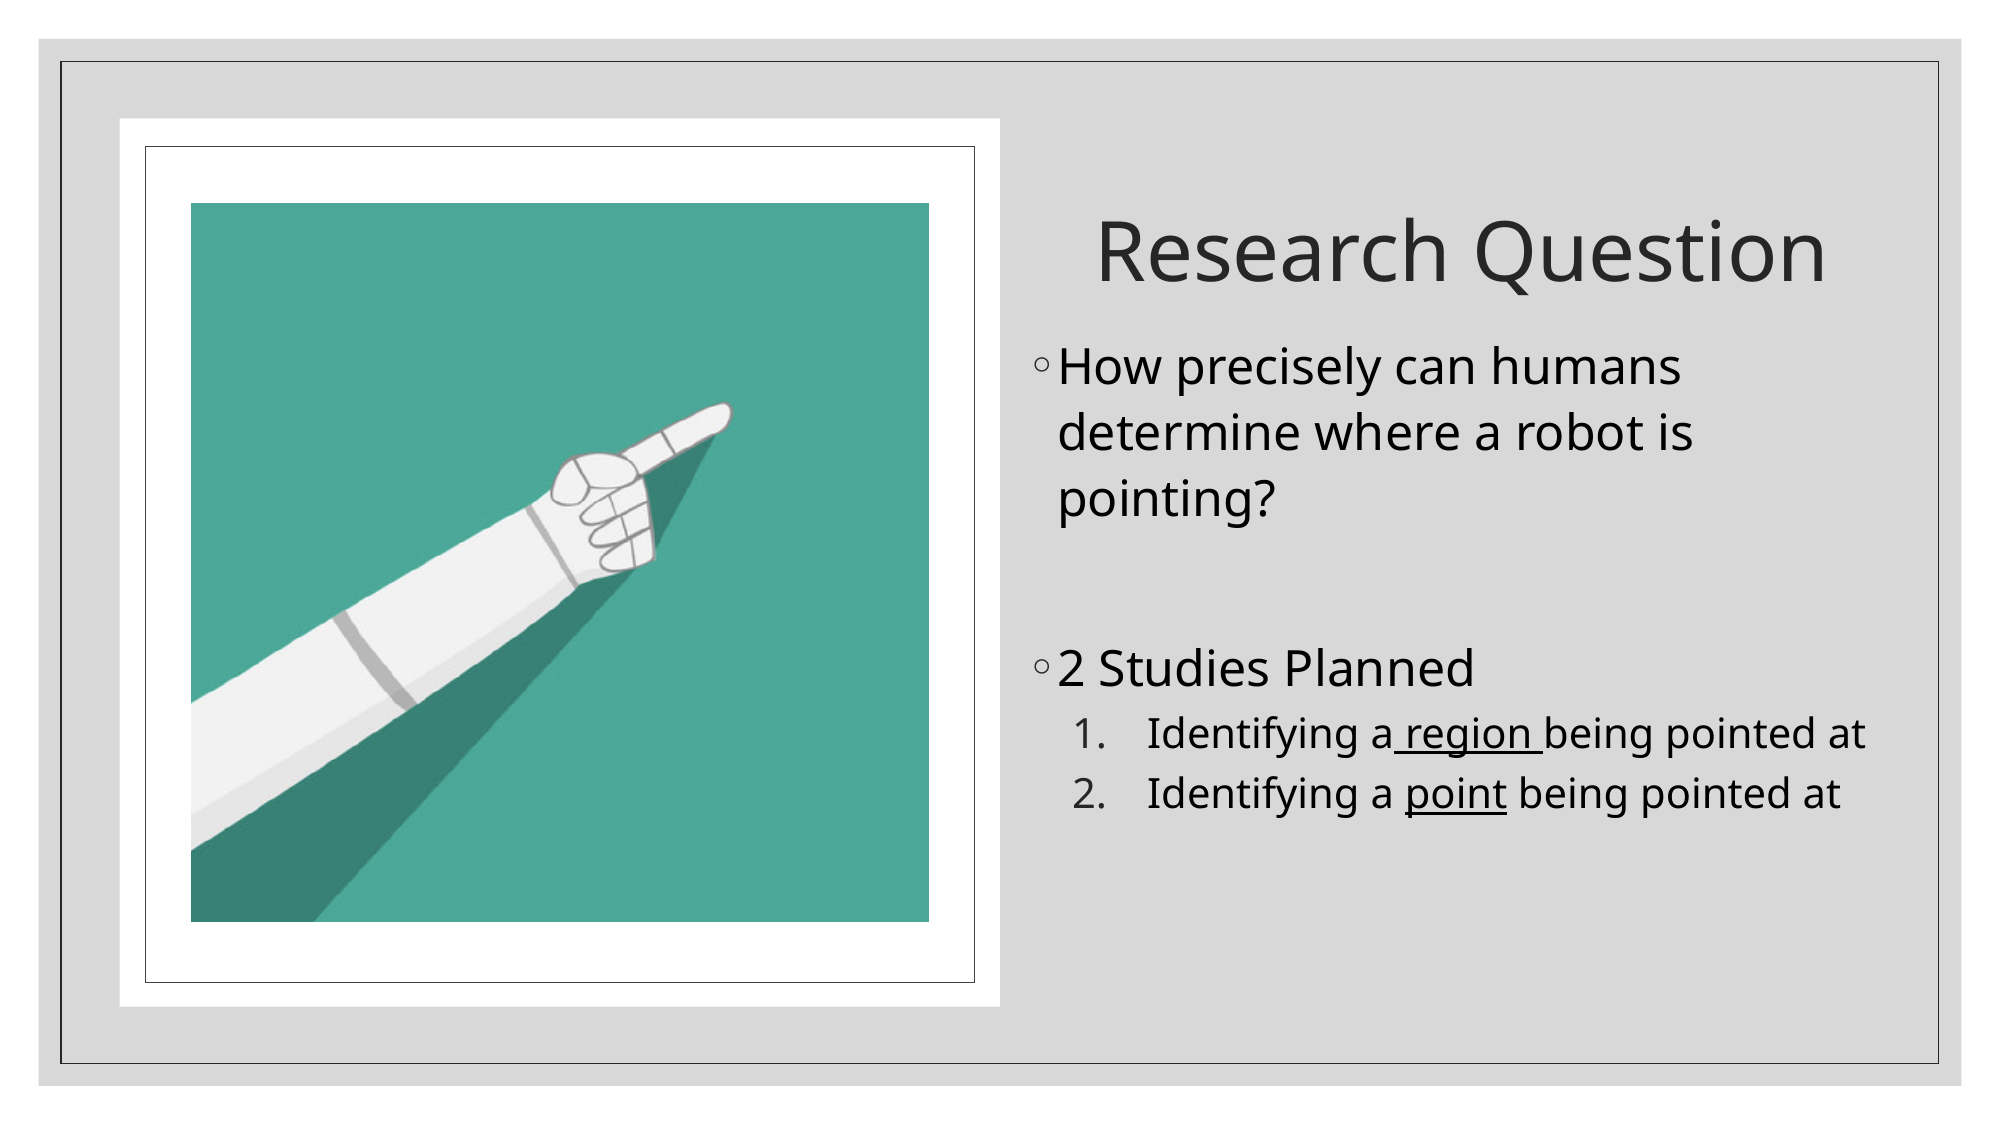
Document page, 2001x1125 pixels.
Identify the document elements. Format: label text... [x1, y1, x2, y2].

picture [191, 203, 929, 922]
title Research Question [1079, 119, 1893, 321]
text_box [119, 118, 1000, 1007]
list How precisely can humans determine where a robot is pointing? 2 Studies Planned Identifying a region being pointed at Identifying a point being pointed at [1012, 321, 1893, 1002]
text_box [145, 146, 975, 983]
